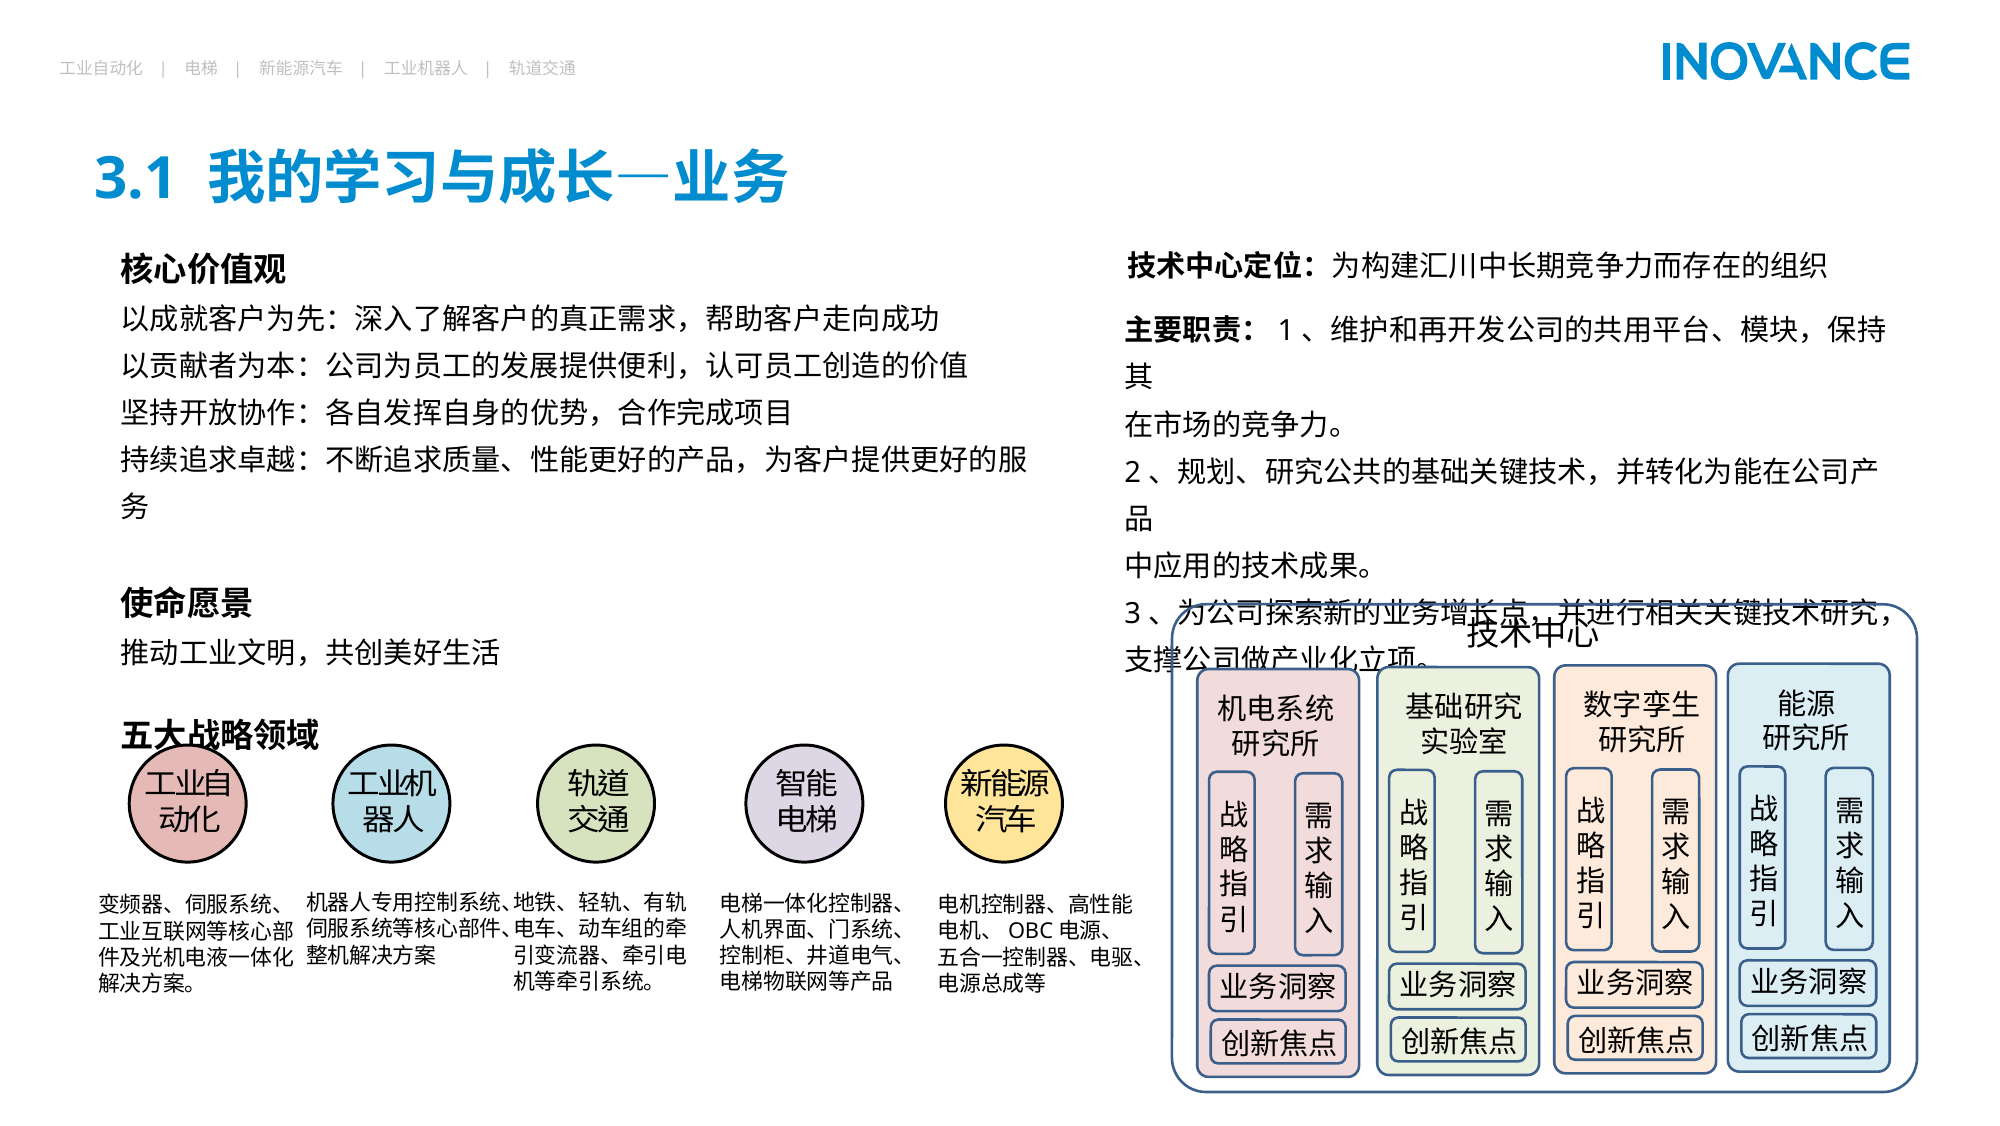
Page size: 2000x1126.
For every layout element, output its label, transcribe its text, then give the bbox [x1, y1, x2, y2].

text_box 核心价值观 以成就客户为先：深入了解客户的真正需求，帮助客户走向成功 以贡献者为本：公司为员工的发展提供便利，认可员工创造的价值 坚持开放协作：各自发挥自身的优势，合作完成项目 持续追求卓越：不断追求质量、性能更好的产品，为客户提供更好的服务 使命愿景 推动工业文明，共创美好生活 五大战略领域 [105, 226, 1070, 762]
text_box 地铁、轻轨、有轨电车、动车组的牵引变流器、牵引电机等牵引系统。 [498, 881, 706, 1002]
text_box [1538, 665, 1679, 1074]
text_box 机器人专用控制系统、伺服系统等核心部件、整机解决方案 [291, 881, 498, 975]
text_box [1172, 604, 1918, 667]
picture [530, 737, 659, 866]
picture [938, 737, 1067, 866]
picture [122, 737, 251, 866]
picture [738, 737, 867, 866]
picture [325, 737, 454, 866]
text_box 电梯一体化控制器、人机界面、门系统、控制柜、井道电气、电梯物联网等产品解决方案。 [705, 881, 932, 1028]
text_box 技术中心定位：为构建汇川中长期竞争力而存在的组织 [1112, 239, 1845, 290]
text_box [1361, 666, 1535, 1076]
text_box 技术中心 [1451, 604, 1615, 659]
text_box 电机控制器、高性能电机、OBC电源、五合一控制器、电驱、电源总成等解决方案。 [922, 883, 1147, 1004]
text_box [1186, 1081, 1908, 1093]
title 3.1 我的学习与成长—业务 [89, 121, 919, 229]
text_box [1152, 668, 1358, 1078]
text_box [1682, 663, 1931, 1072]
text_box 主要职责：1、维护和再开发公司的共用平台、模块，保持其 在市场的竞争力。 2、规划、研究公共的基础关键技术，并转化为能在公司产品 中应用的技术成果。 3、为公司探索新的业务增长点，并进行相关关键技术研究， 支撑公司做产业化立项。 [1109, 291, 1917, 685]
text_box 变频器、伺服系统、工业互联网等核心部件及光机电液一体化解决方案。解决方案。 [83, 883, 310, 1004]
